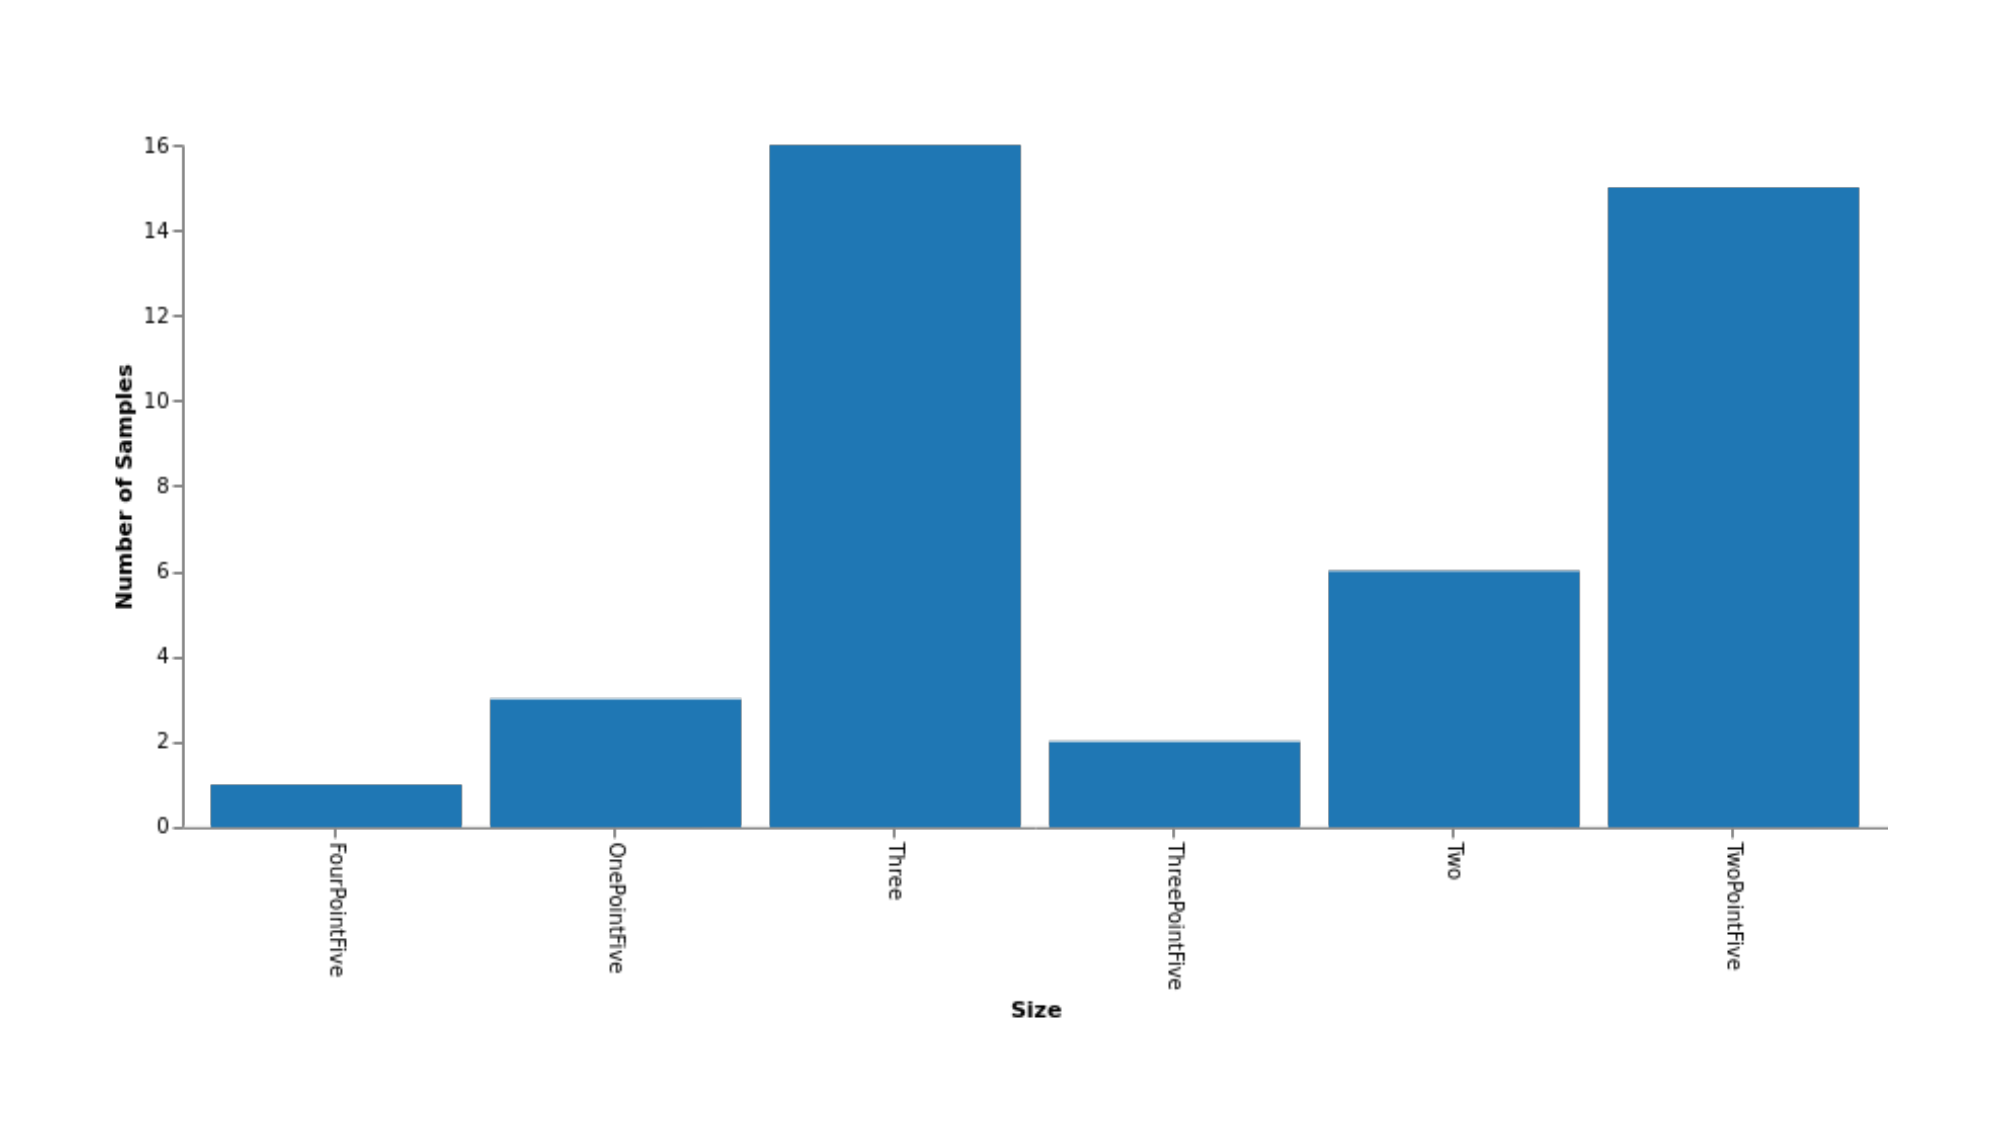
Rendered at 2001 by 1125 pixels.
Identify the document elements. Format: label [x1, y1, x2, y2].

picture [112, 105, 1888, 1020]
